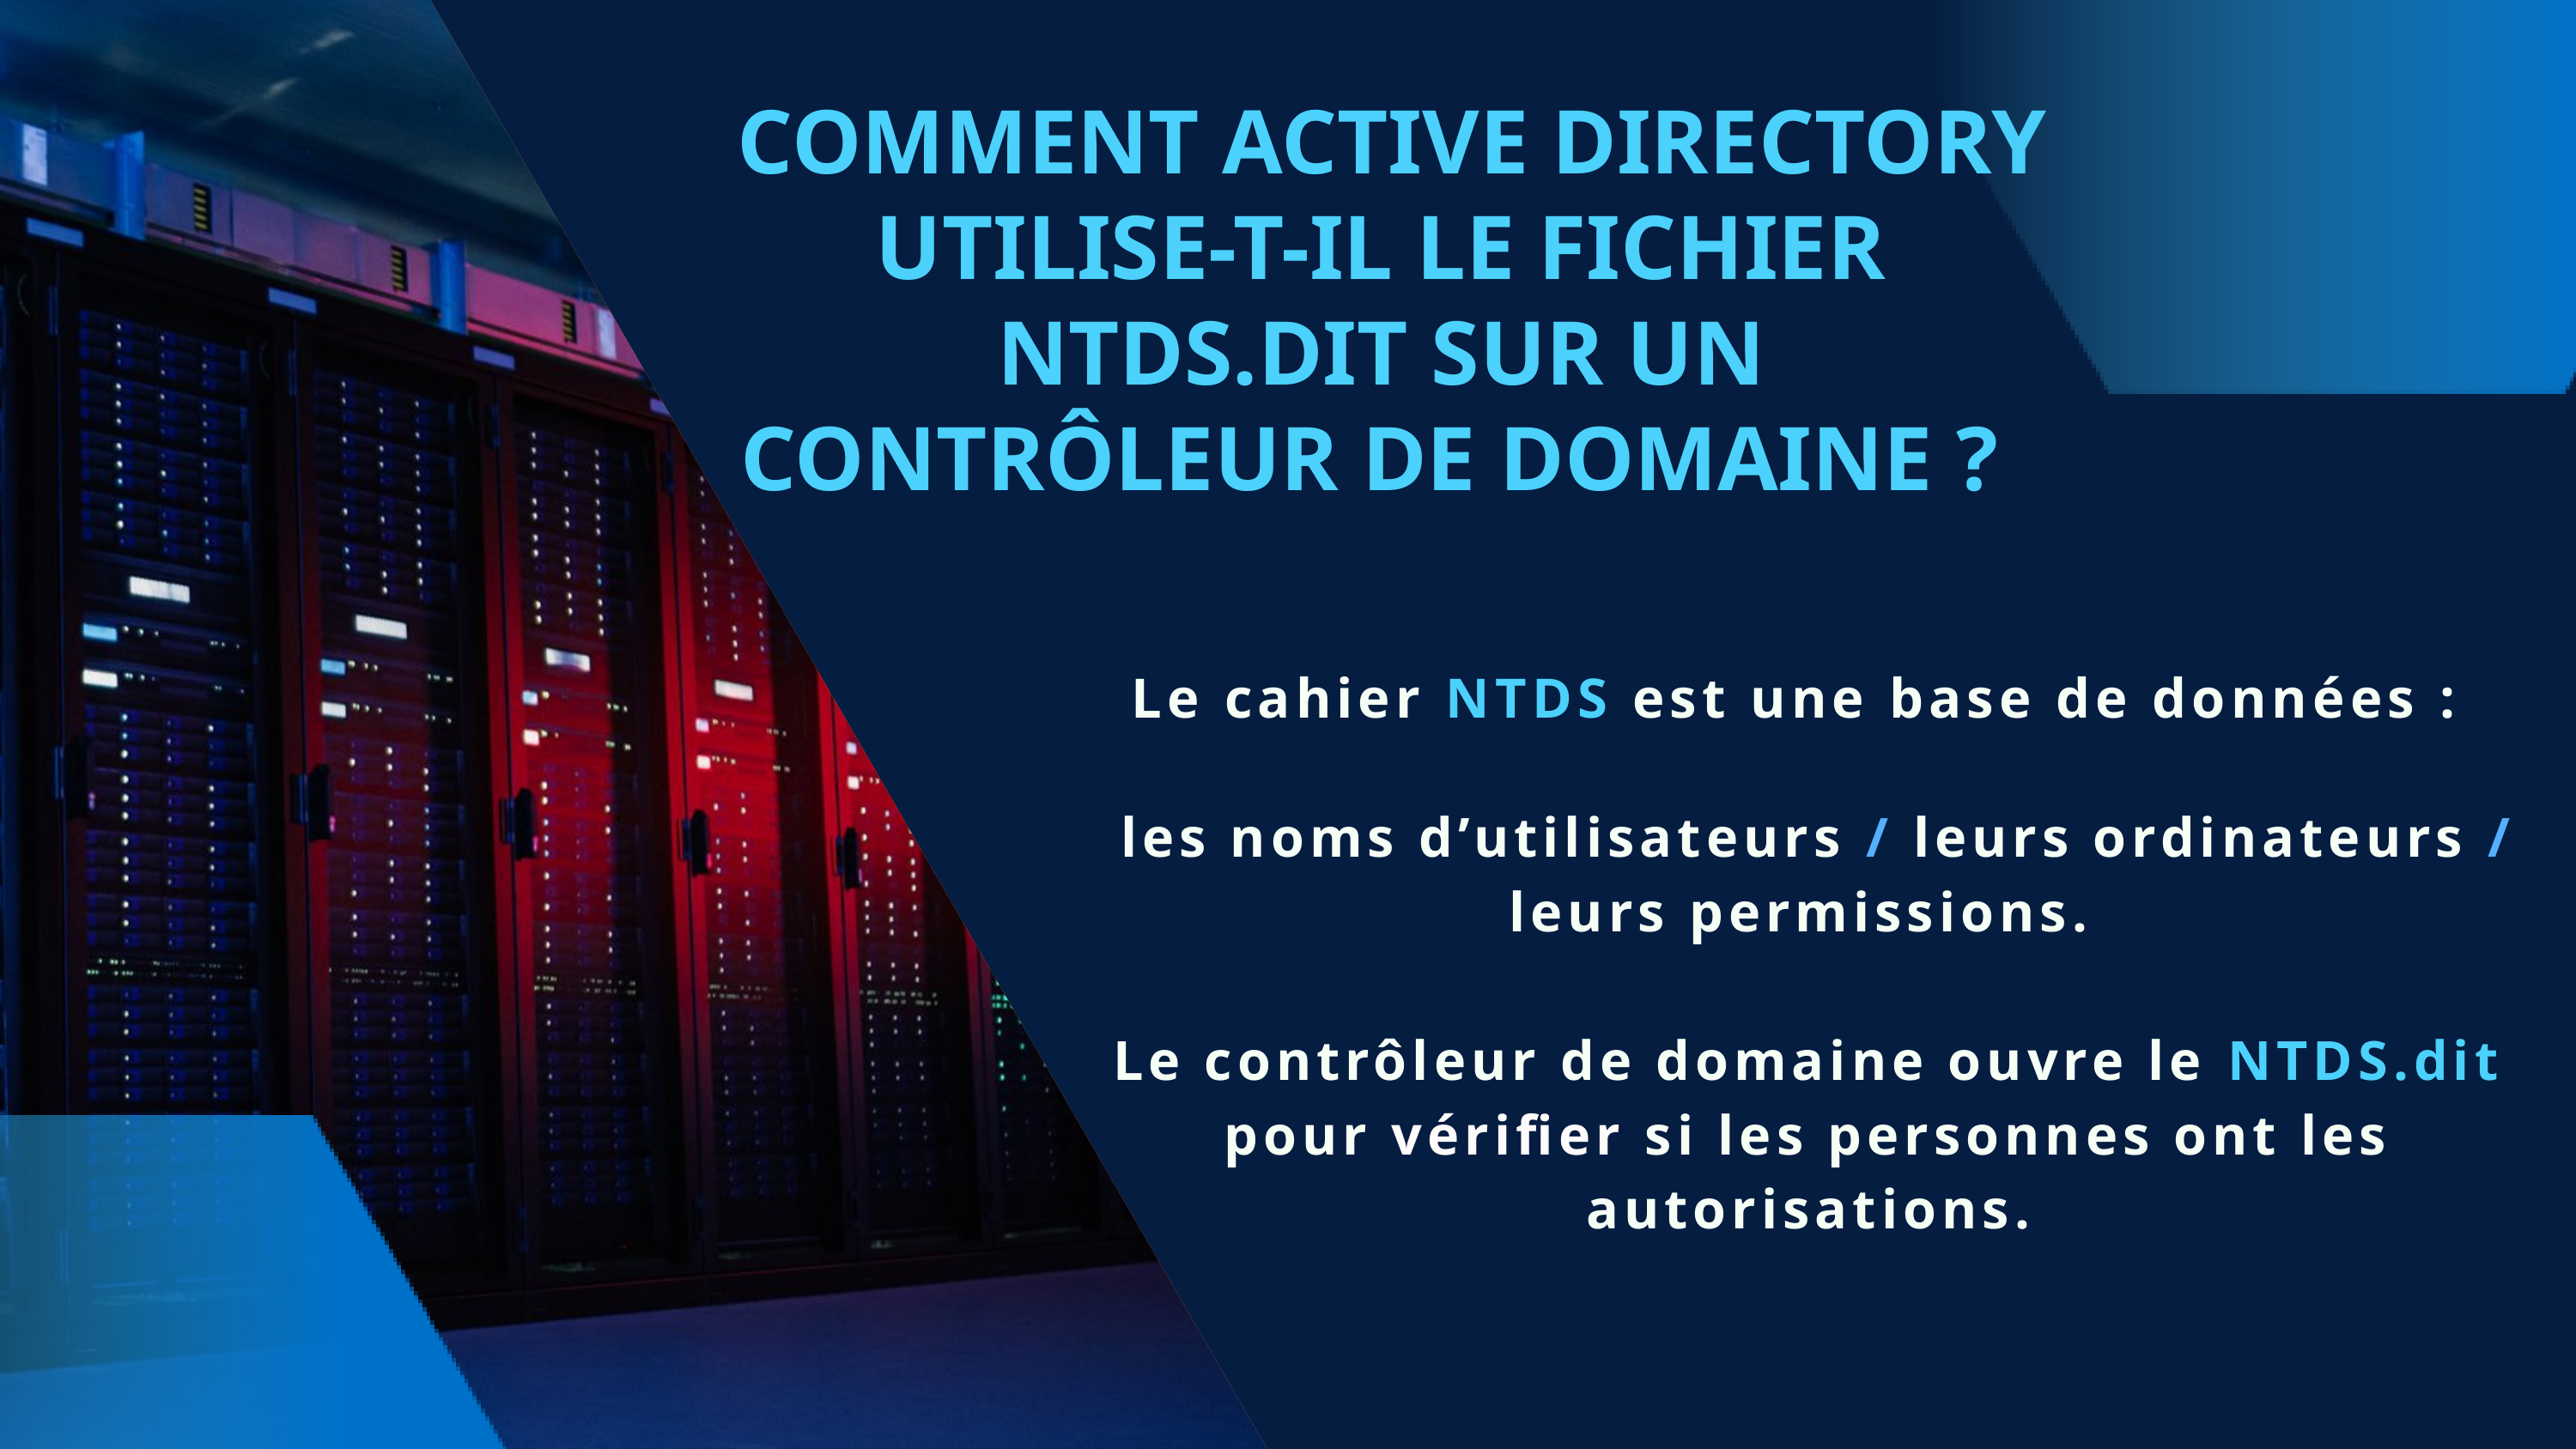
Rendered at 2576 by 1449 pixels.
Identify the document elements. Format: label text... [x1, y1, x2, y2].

text_box les noms d’utilisateurs / leurs ordinateurs / leurs permissions. Le contrôleur de domaine ouvre le NTDS.dit pour vérifier si les personnes ont les autorisations. [1292, 793, 2549, 1240]
text_box [1882, 0, 2576, 395]
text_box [0, 0, 1289, 1449]
text_box Le cahier NTDS est une base de données : [1292, 653, 2549, 729]
text_box COMMENT ACTIVE DIRECTORY UTILISE-T-IL LE FICHIER NTDS.DIT SUR UN CONTRÔLEUR DE DOMAINE ? [1292, 85, 2050, 508]
